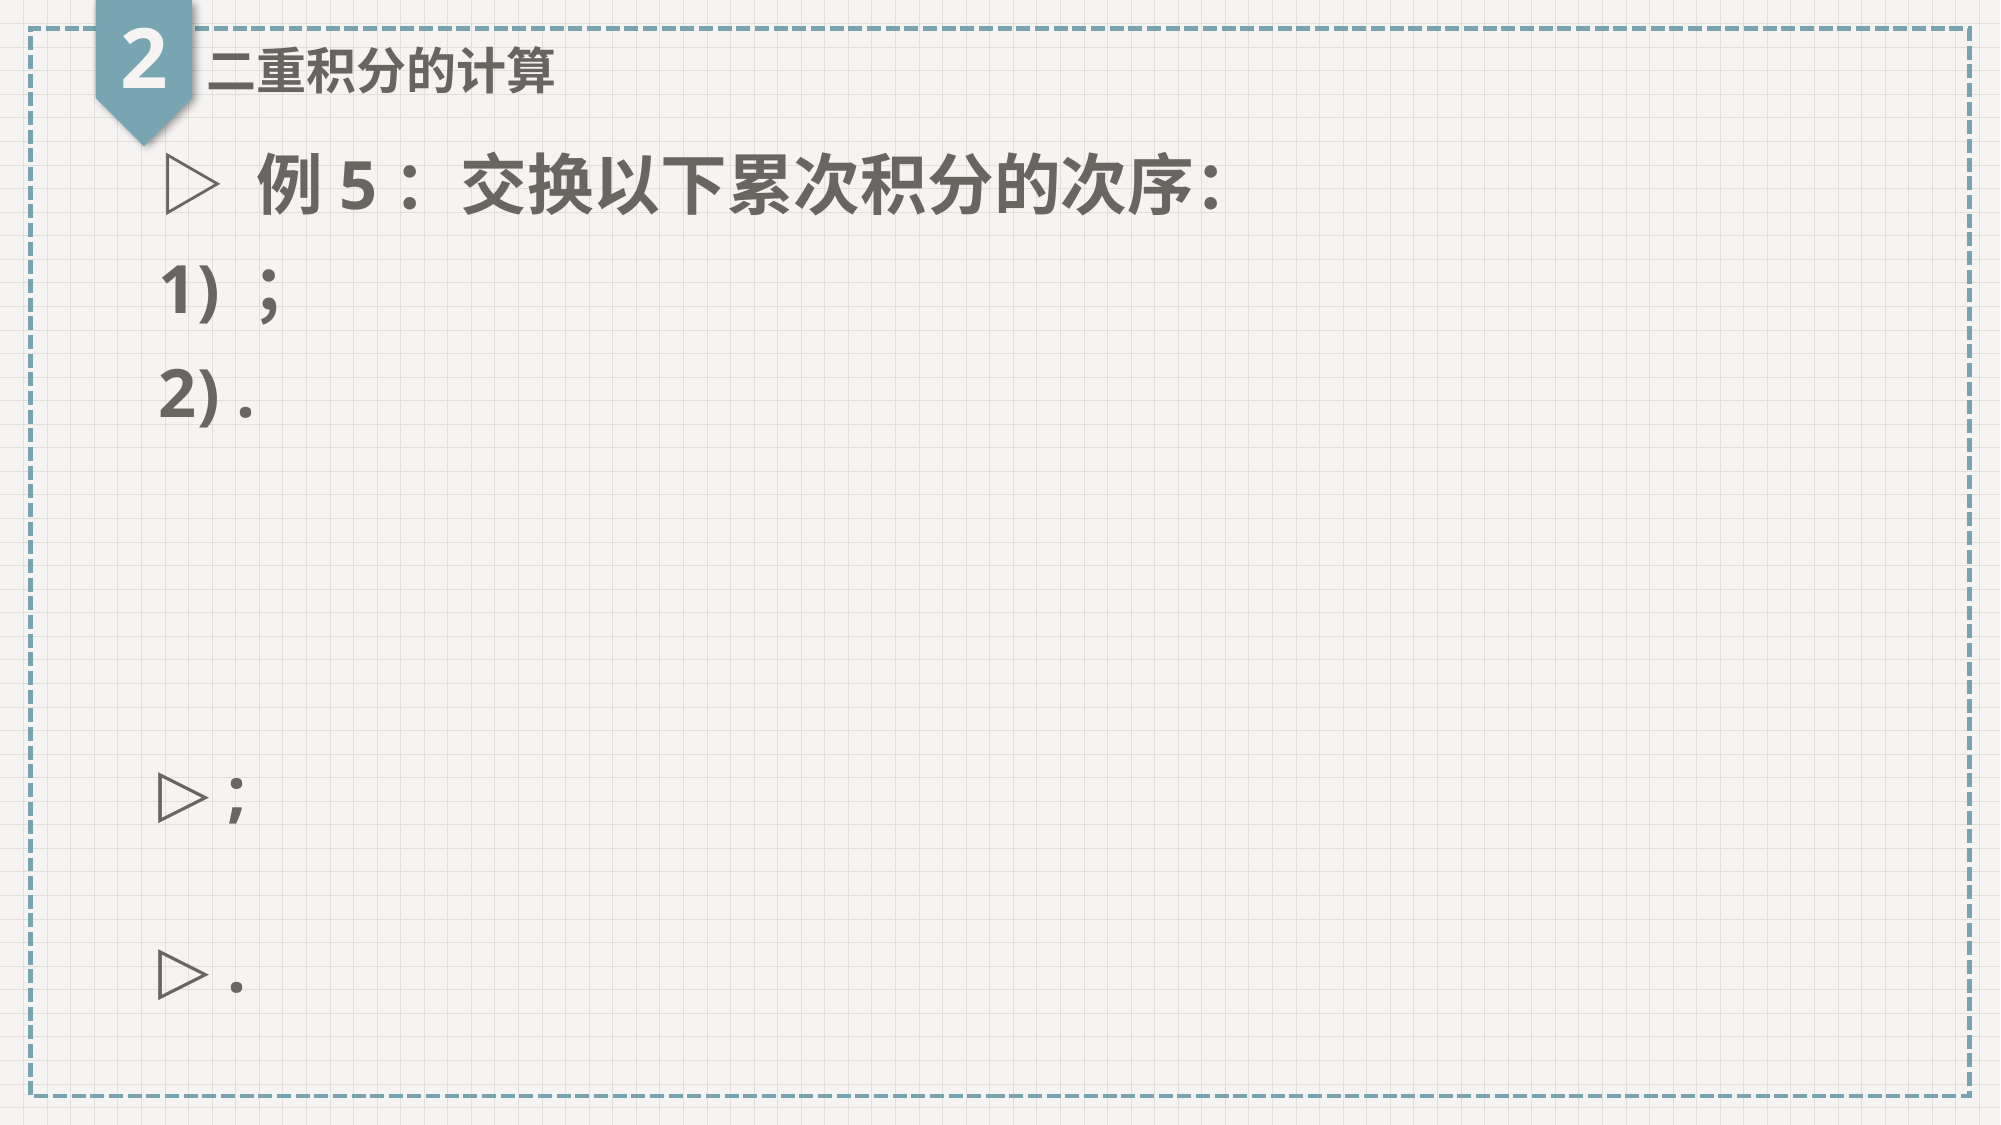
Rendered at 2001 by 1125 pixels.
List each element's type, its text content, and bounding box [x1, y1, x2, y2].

list 2 [95, 0, 193, 123]
list 二重积分的计算 [192, 35, 1114, 112]
